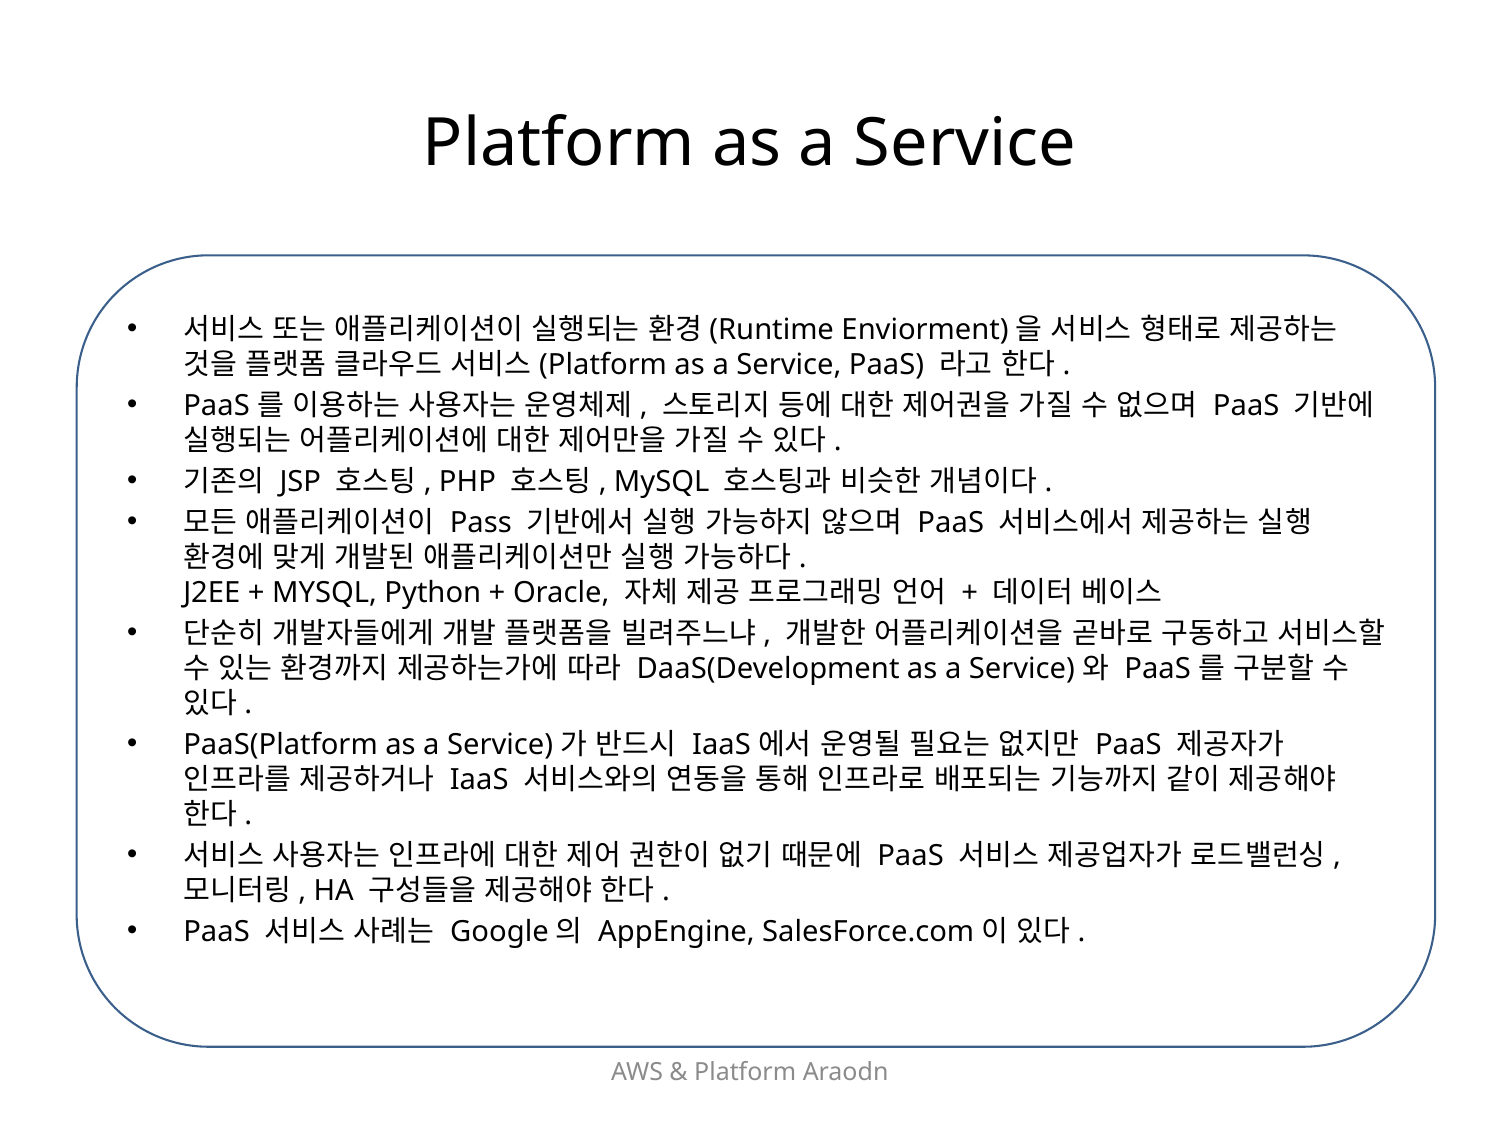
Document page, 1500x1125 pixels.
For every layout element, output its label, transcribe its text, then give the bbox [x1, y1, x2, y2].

title Platform as a Service [75, 45, 1425, 233]
footer AWS & Platform Araodn [512, 1049, 988, 1103]
text_box [1414, 311, 1438, 991]
list 서비스 또는 애플리케이션이 실행되는 환경(Runtime Enviorment)을 서비스 형태로 제공하는 것을 플랫폼 클라우드 서비스(Platform as a Service, PaaS) 라고 한다. PaaS를 이용하는 사용자는 운영체제, 스토리지 등에 대한 제어권을 가질 수 없으며 PaaS 기반에 실행되는 어플리케이션에 대한 제어만을 가질 수 있다. 기존의 JSP 호스팅, PHP 호스팅, MySQL 호스팅과 비슷한 개념이다. 모든 애플리케이션이 Pass 기반에서 실행 가능하지 않으며 PaaS 서비스에서 제공하는 실행 환경에 맞게 개발된 애플리케이션만 실행 가능하다. J2EE + MYSQL, Python + Oracle, 자체 제공 프로그래밍 언어 + 데이터 베이스 단순히 개발자들에게 개발 플랫폼을 빌려주느냐, 개발한 어플리케이션을 곧바로 구동하고 서비스할 수 있는 환경까지 제공하는가에 따라 DaaS(Development as a Service)와 PaaS를 구분할 수 있다. PaaS(Platform as a Service)가 반드시 IaaS에서 운영될 필요는 없지만 PaaS 제공자가 인프라를 제공하거나 IaaS 서비스와의 연동을 통해 인프라로 배포되는 기능까지 같이 제공해야 한다. 서비스 사용자는 인프라에 대한 제어 권한이 없기 때문에 PaaS 서비스 제공업자가 로드밸런싱, 모니터링, HA 구성들을 제공해야 한다. PaaS 서비스 사례는 Google의 AppEngine, SalesForce.com이 있다. [112, 302, 1414, 1005]
text_box [74, 253, 1407, 1049]
